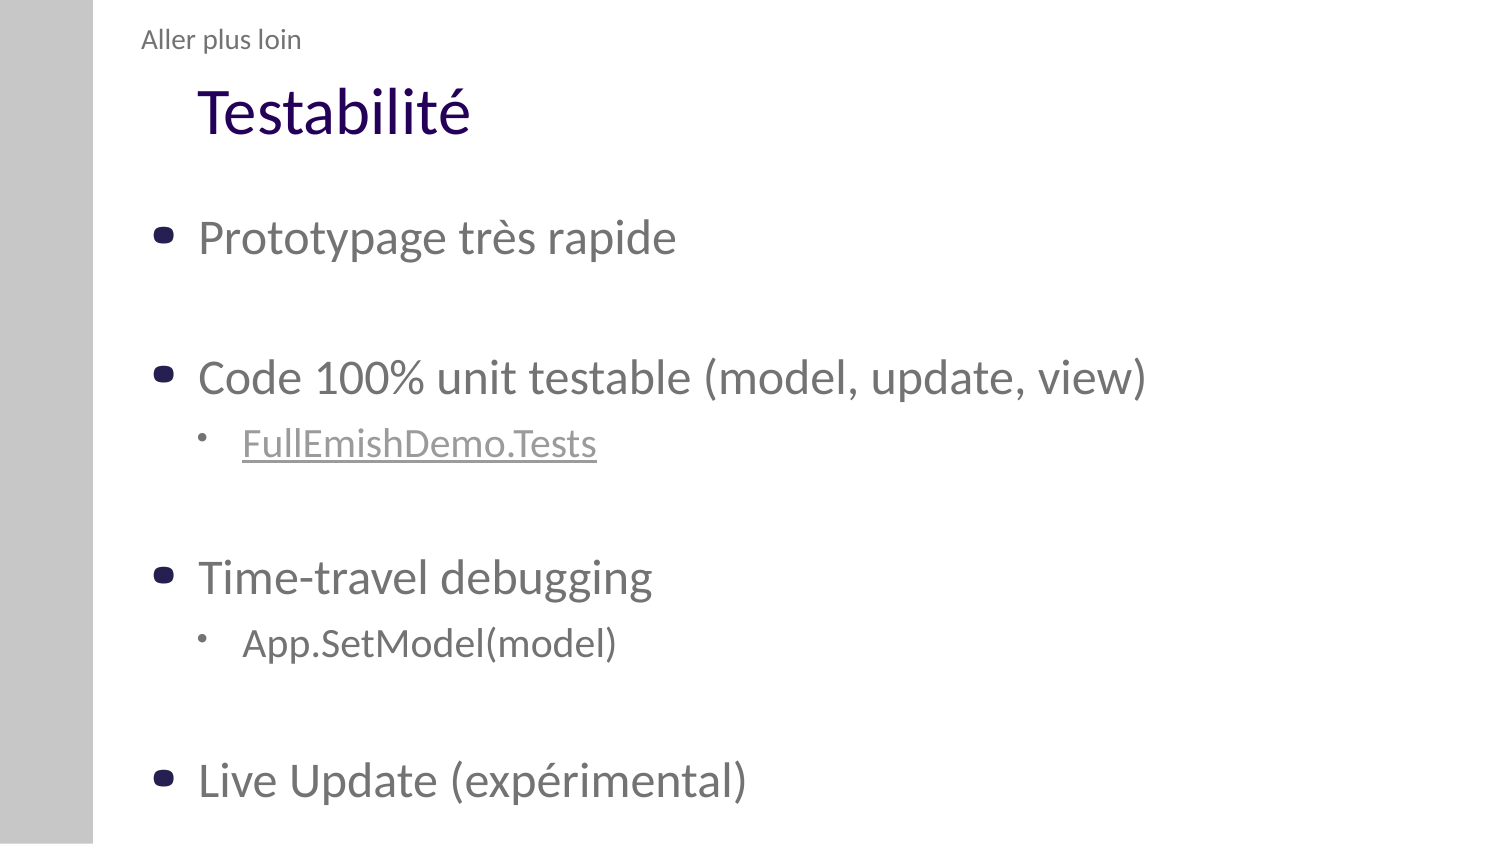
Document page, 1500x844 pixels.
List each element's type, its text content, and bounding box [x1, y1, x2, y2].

list Prototypage très rapide Code 100% unit testable (model, update, view) FullEmishDemo.Tests Time-travel debugging App.SetModel(model) Live Update (expérimental) [153, 213, 1454, 804]
picture [153, 365, 174, 383]
list Aller plus loin [141, 25, 692, 56]
picture [153, 769, 174, 787]
picture [153, 566, 174, 584]
picture [153, 226, 174, 244]
title Testabilité [197, 80, 1454, 189]
